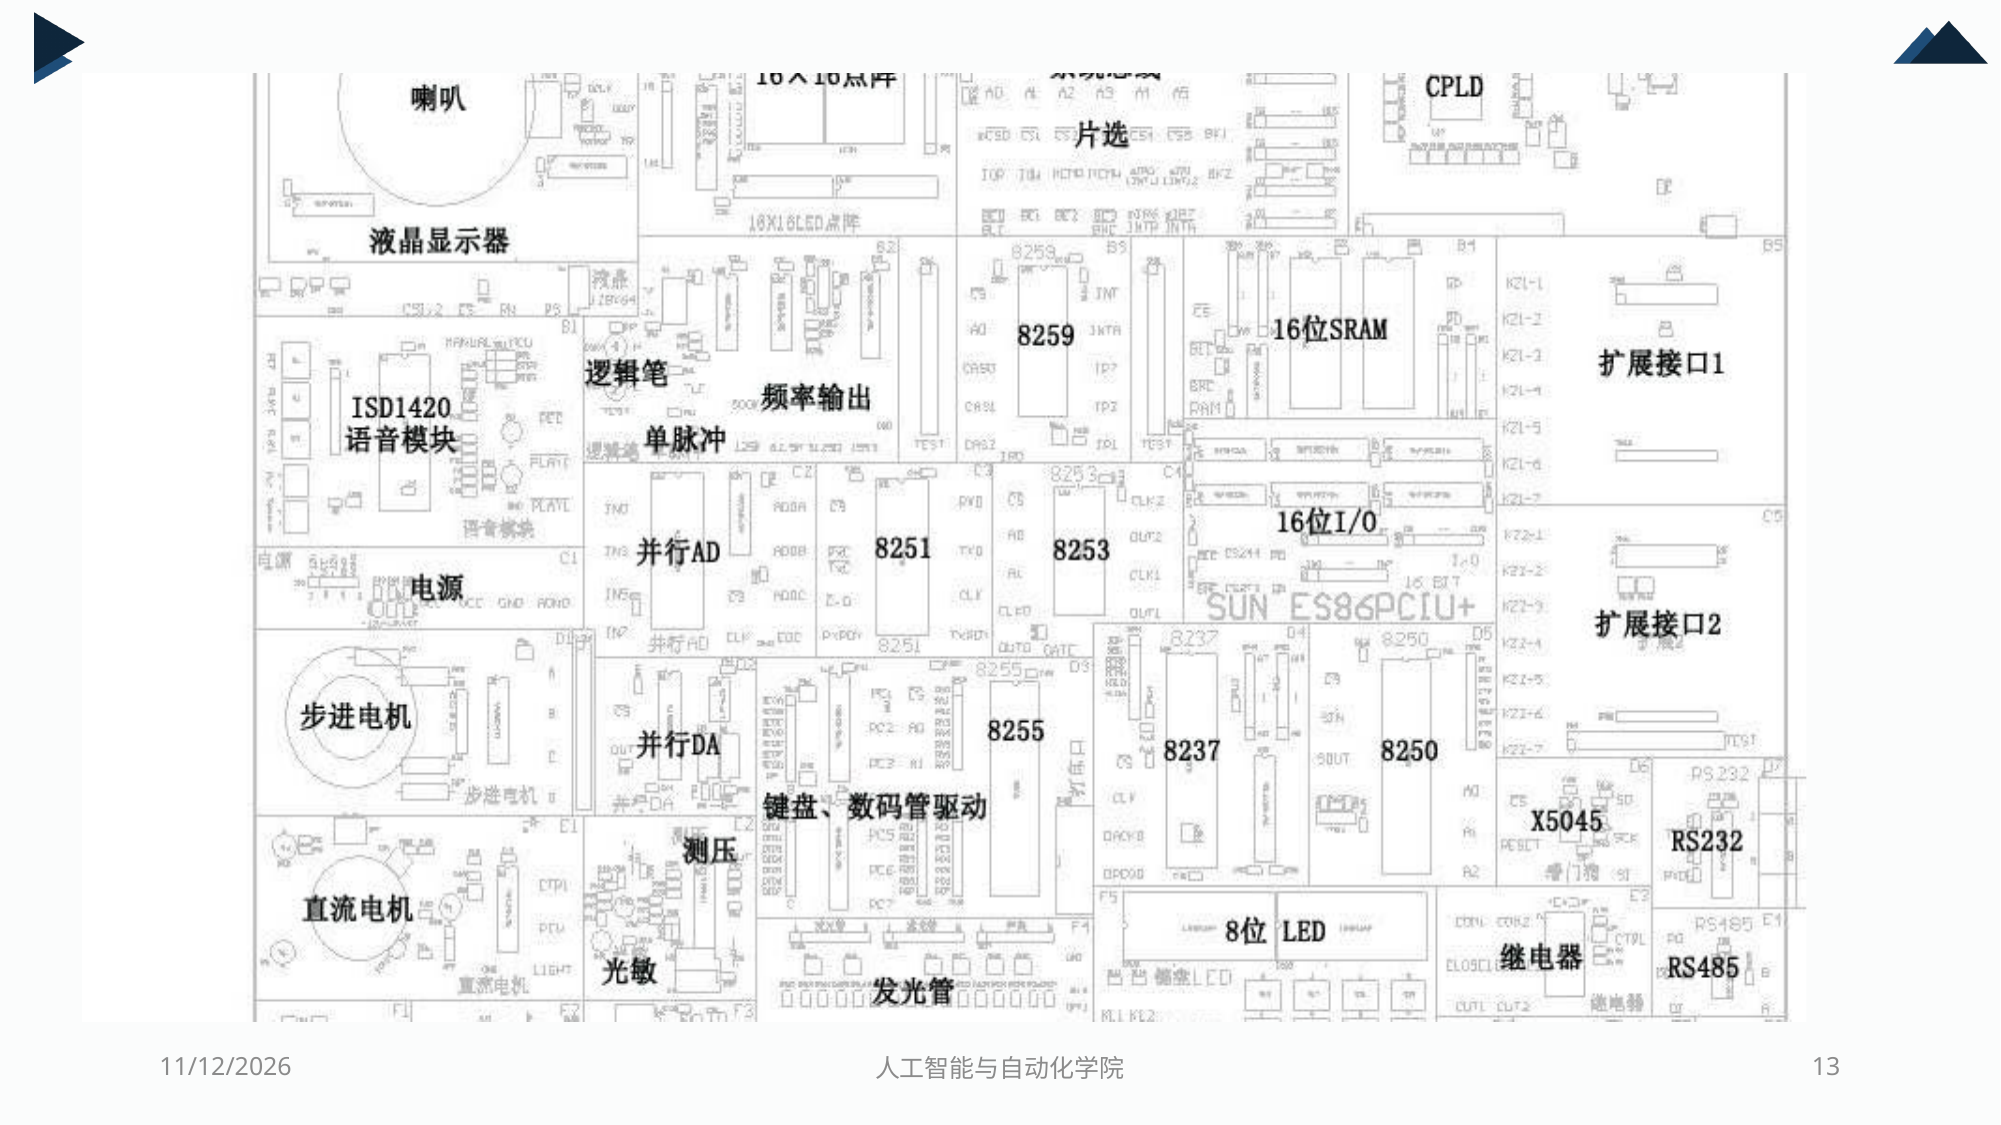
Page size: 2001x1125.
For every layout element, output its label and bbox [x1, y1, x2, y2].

picture [0, 0, 1807, 1125]
picture [1881, 0, 2000, 85]
text_box [1418, 1041, 1856, 1094]
text_box [144, 1041, 470, 1094]
